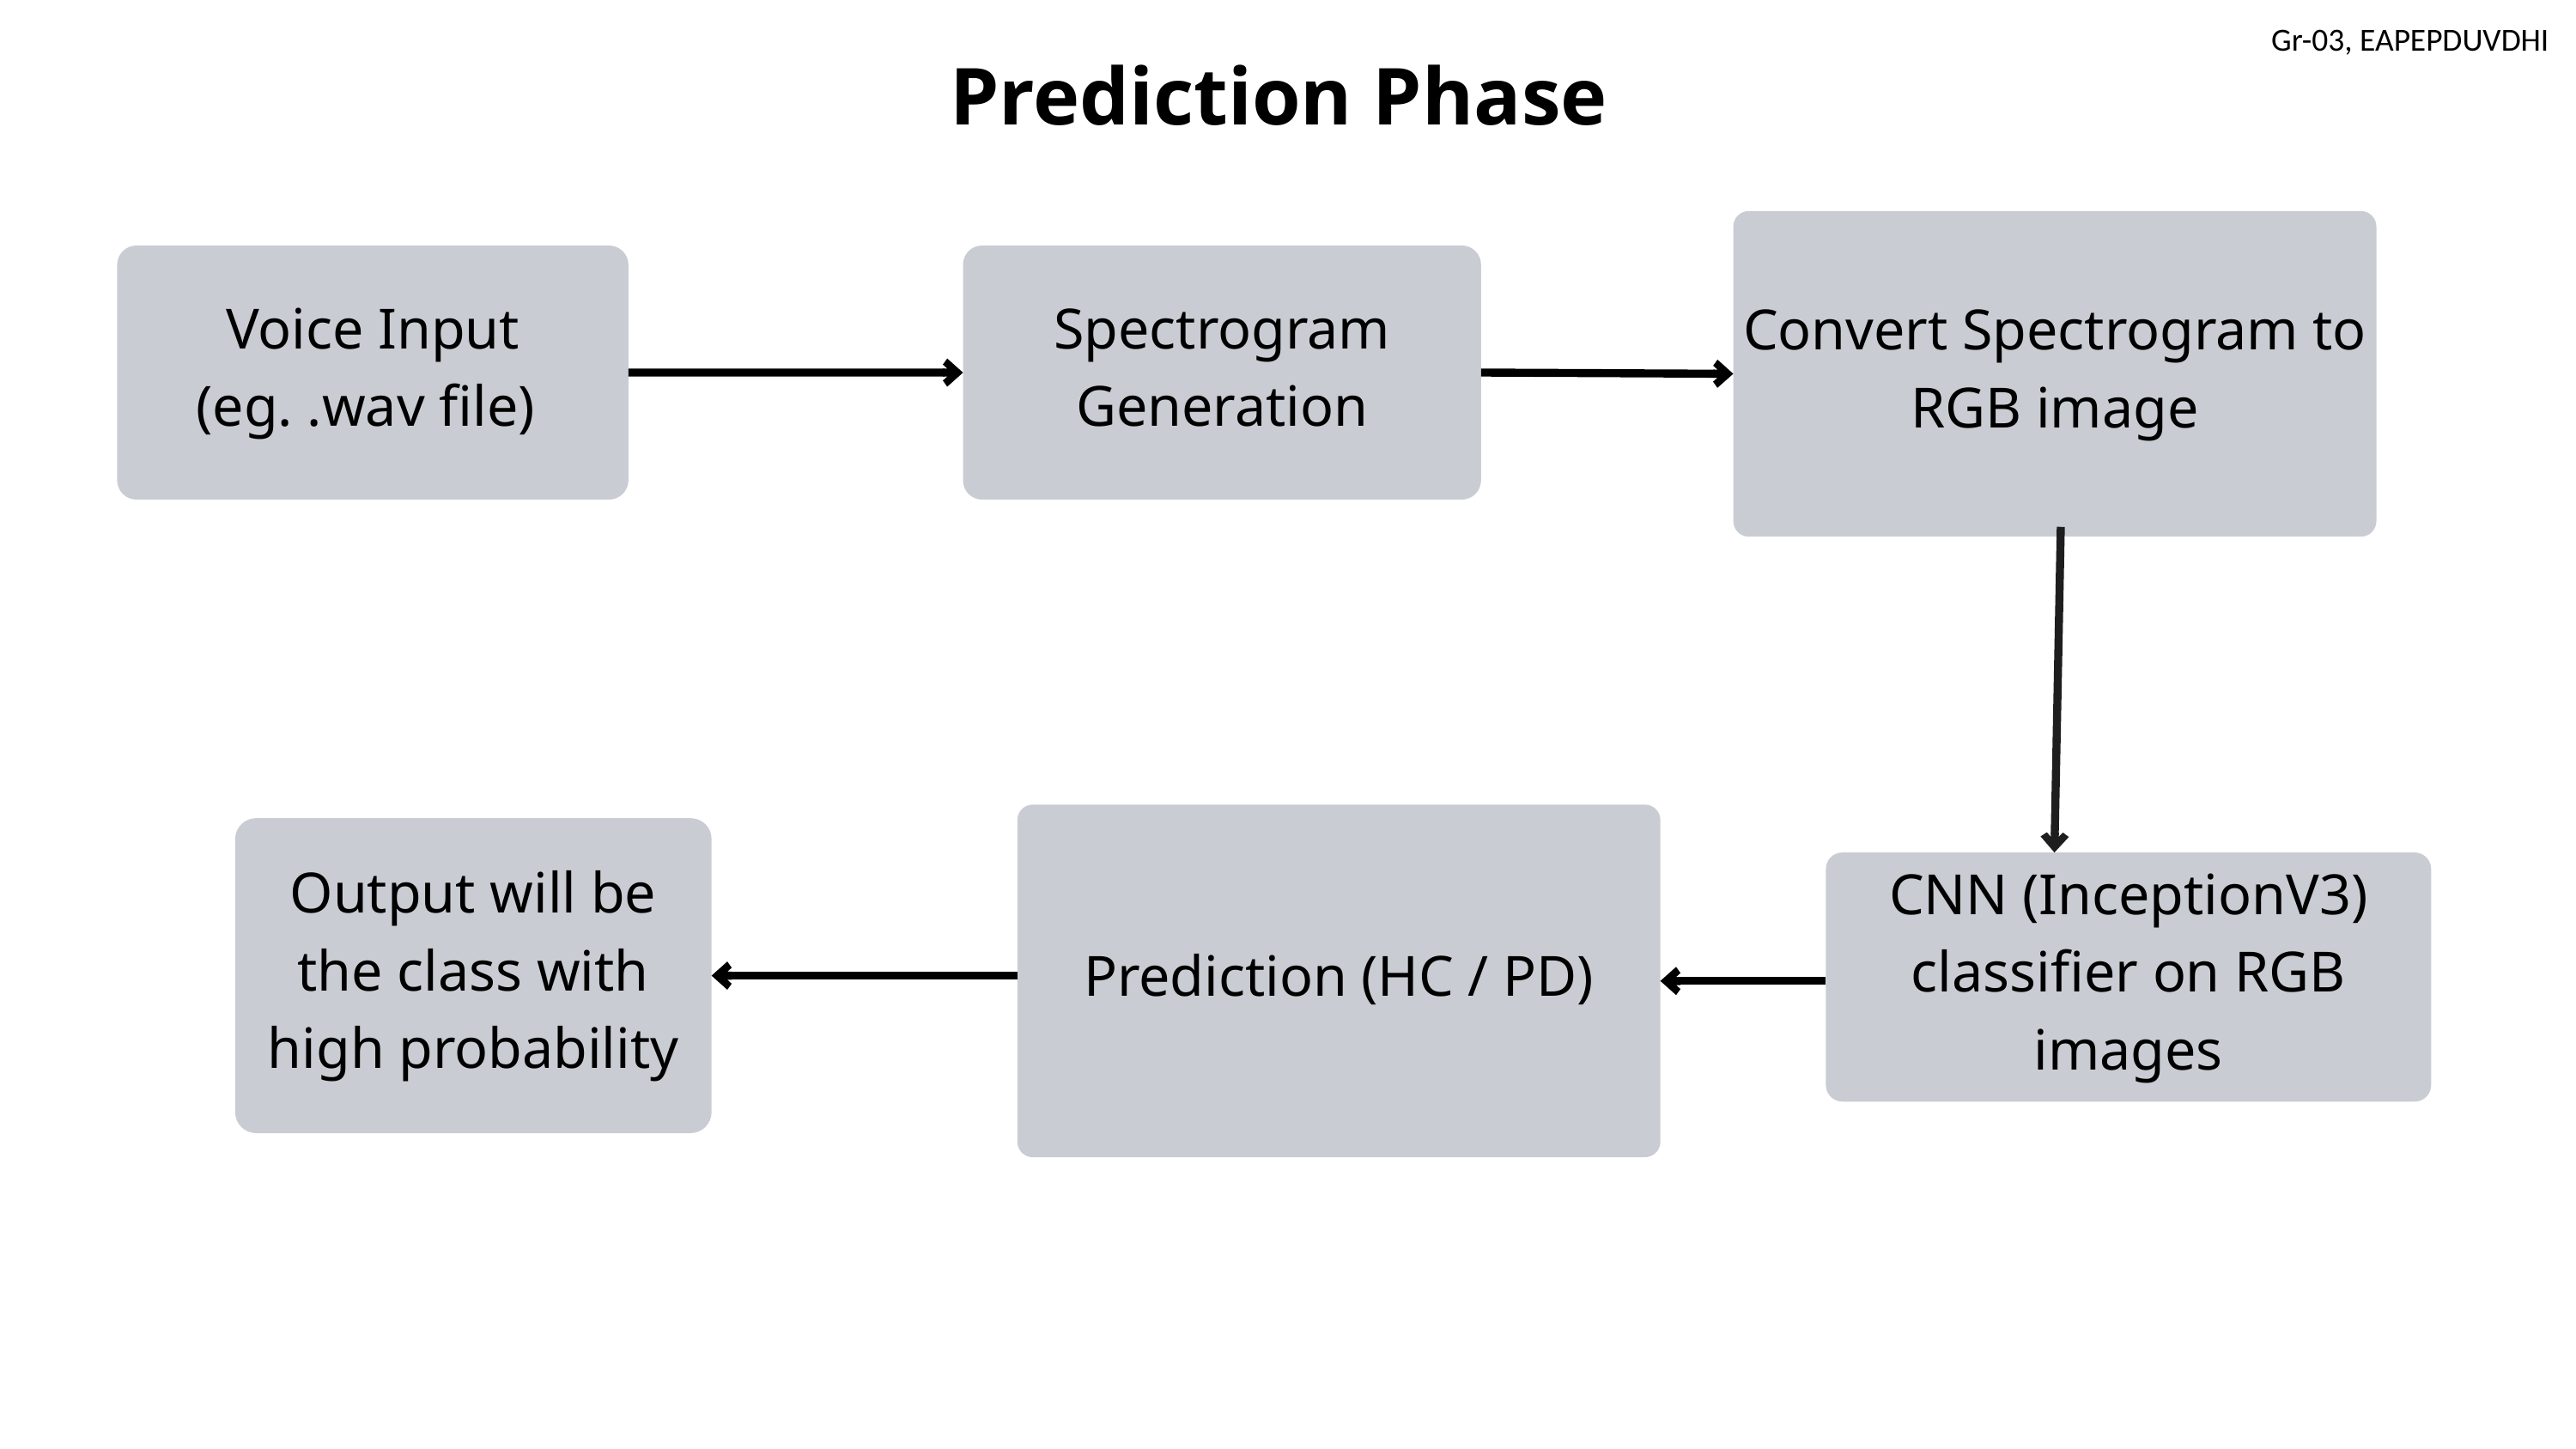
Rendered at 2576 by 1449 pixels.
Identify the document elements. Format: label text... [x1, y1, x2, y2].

text_box Prediction Phase [944, 30, 1613, 141]
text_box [1826, 852, 2432, 1102]
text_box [1733, 210, 2377, 537]
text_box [1017, 804, 1661, 1158]
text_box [117, 245, 629, 500]
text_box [234, 817, 712, 1134]
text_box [963, 245, 1482, 500]
